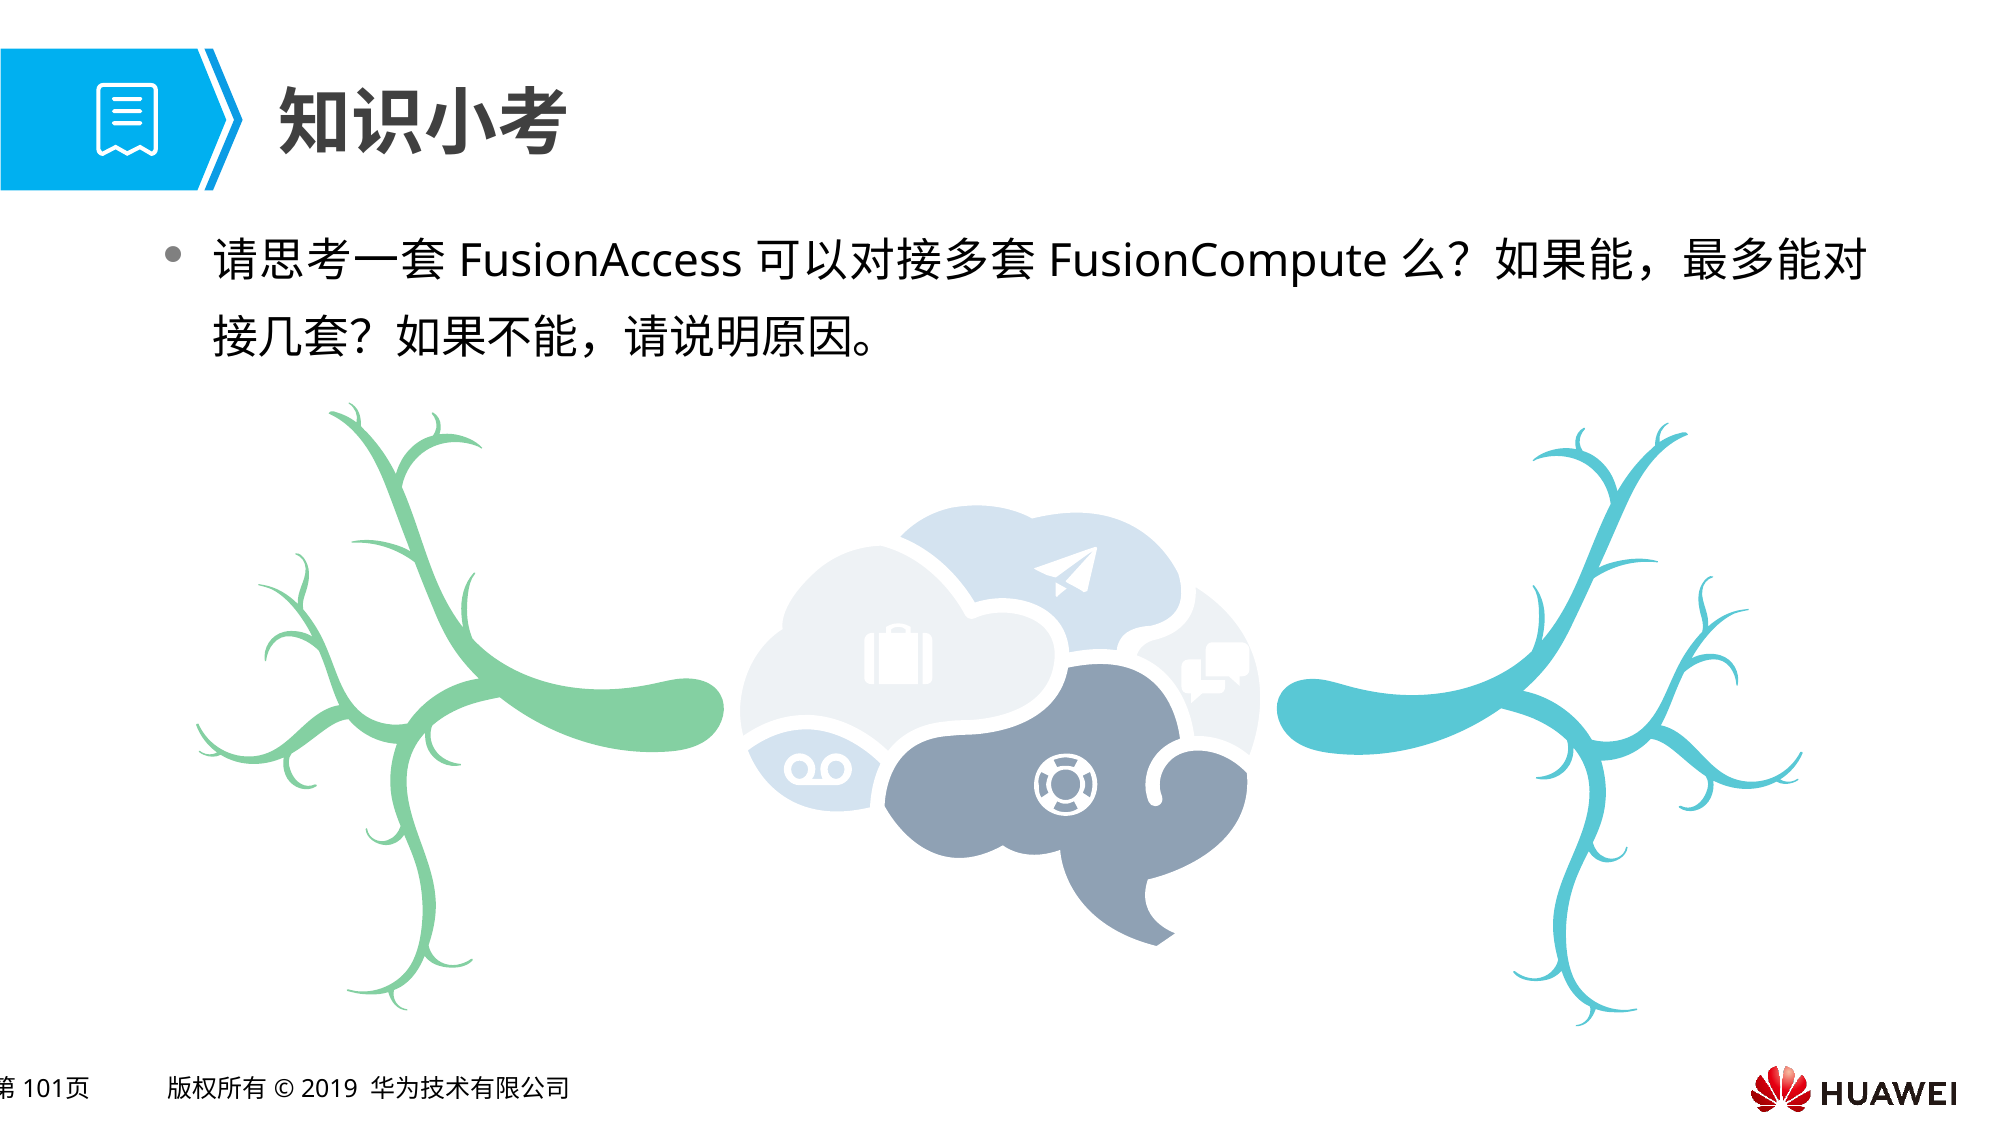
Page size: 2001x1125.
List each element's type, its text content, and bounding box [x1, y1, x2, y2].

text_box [196, 408, 1804, 1027]
picture [1751, 1066, 1956, 1112]
list 请思考一套FusionAccess可以对接多套FusionCompute么？如果能，最多能对接几套？如果不能，请说明原因。 [149, 202, 1883, 971]
title 知识小考 [261, 67, 1875, 173]
